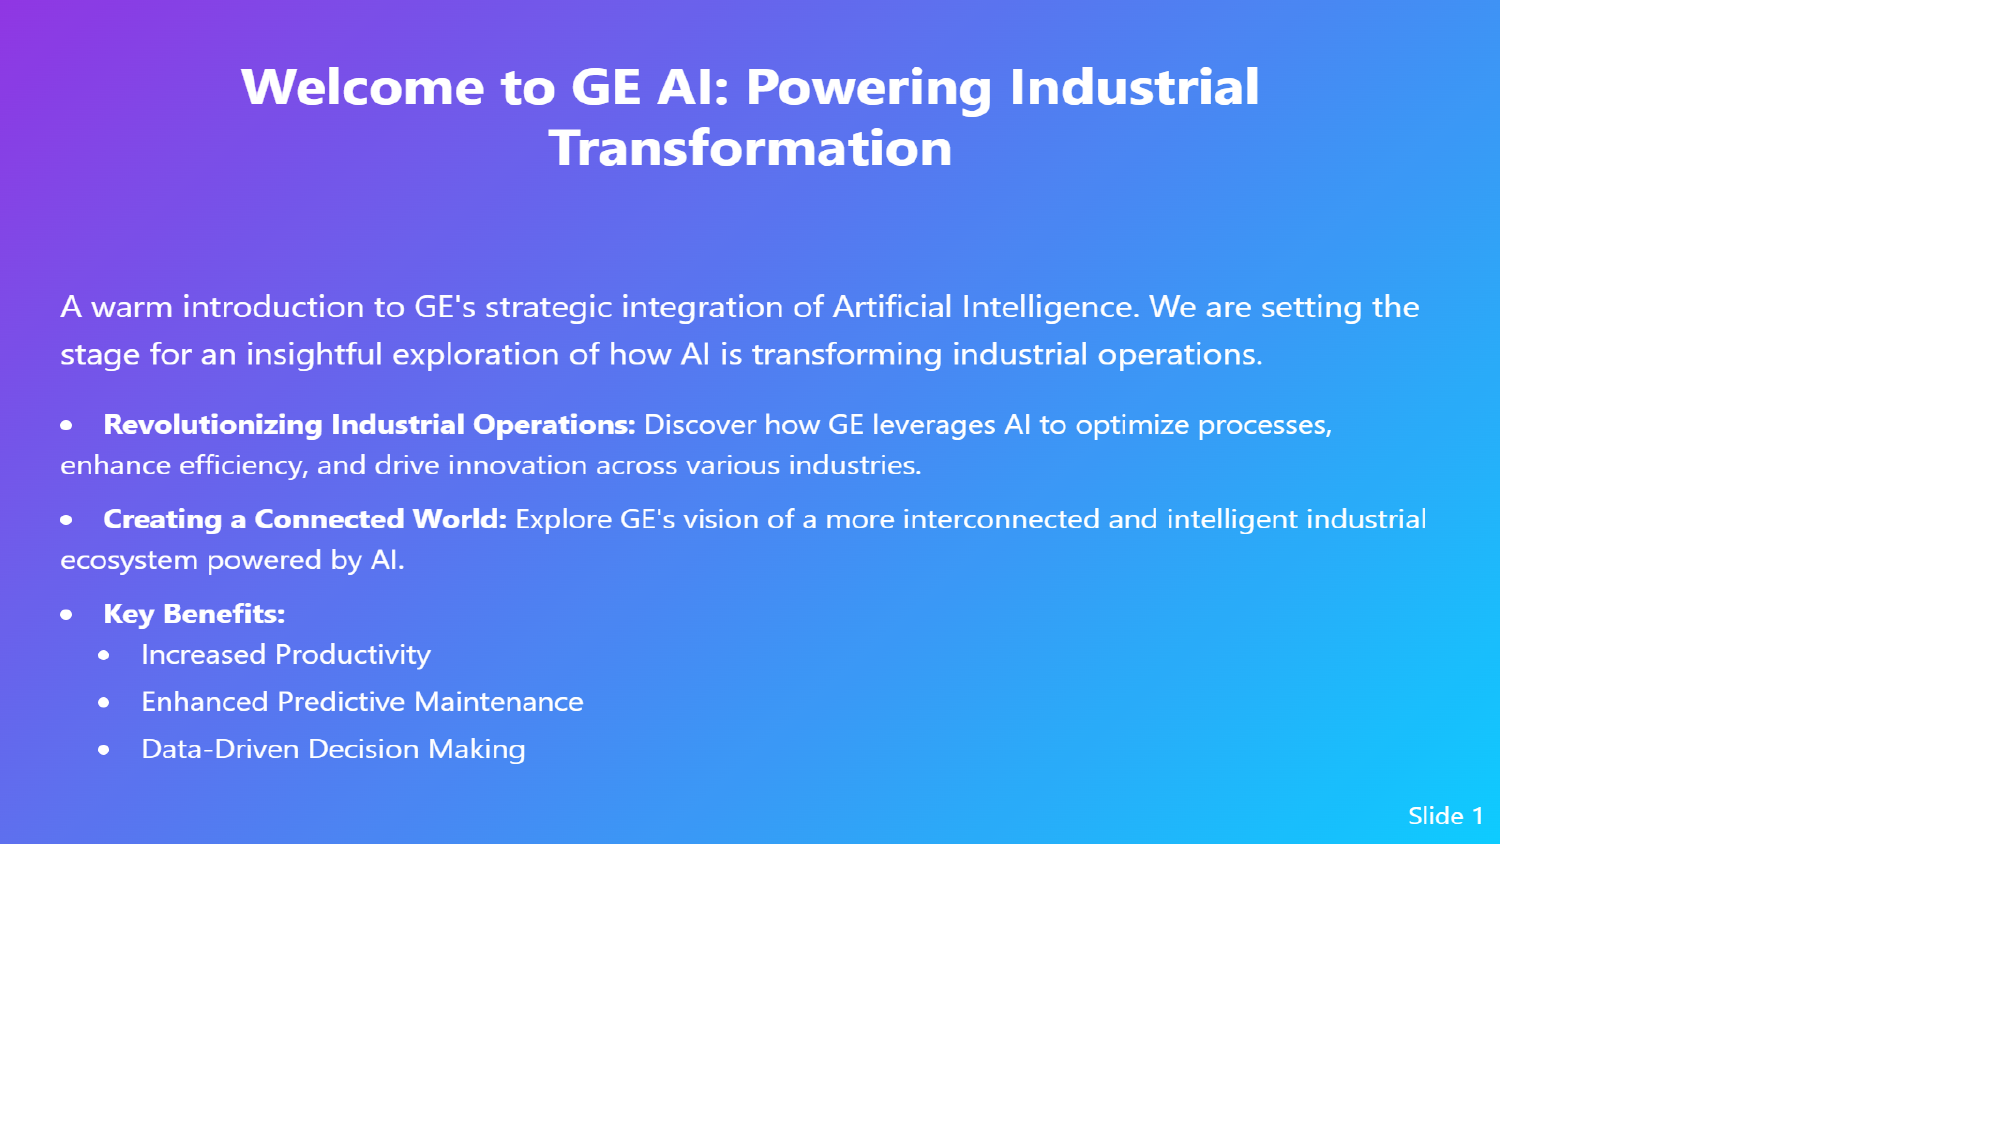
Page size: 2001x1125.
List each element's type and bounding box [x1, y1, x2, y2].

picture [1410, 808, 1420, 816]
picture [1443, 807, 1448, 823]
picture [1474, 808, 1480, 823]
picture [0, 0, 1500, 844]
